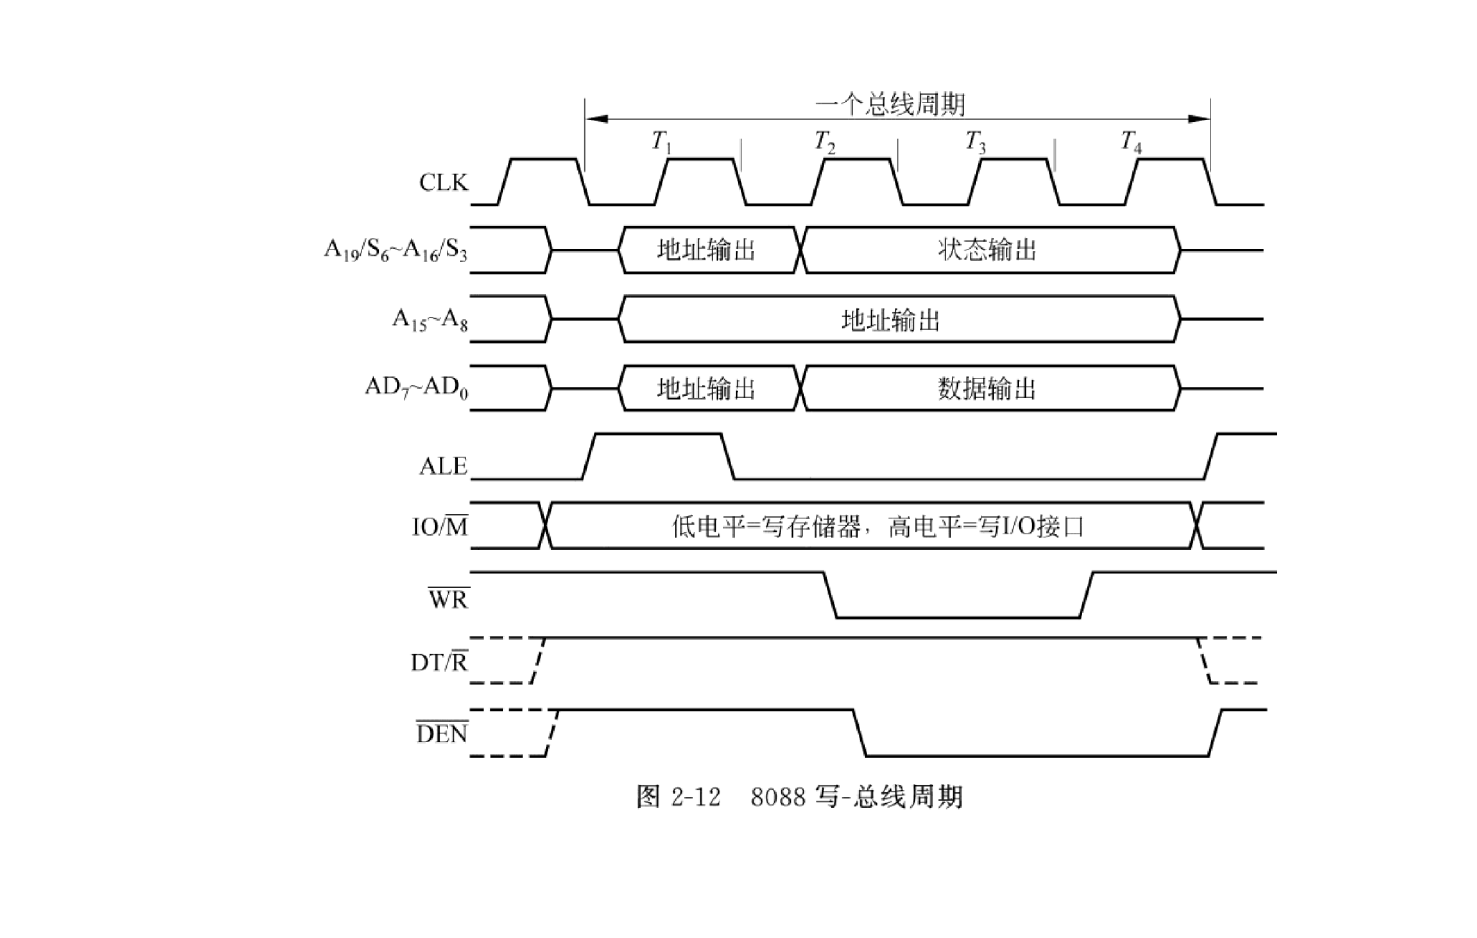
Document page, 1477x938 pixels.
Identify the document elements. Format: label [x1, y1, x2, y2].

picture [300, 66, 1296, 820]
